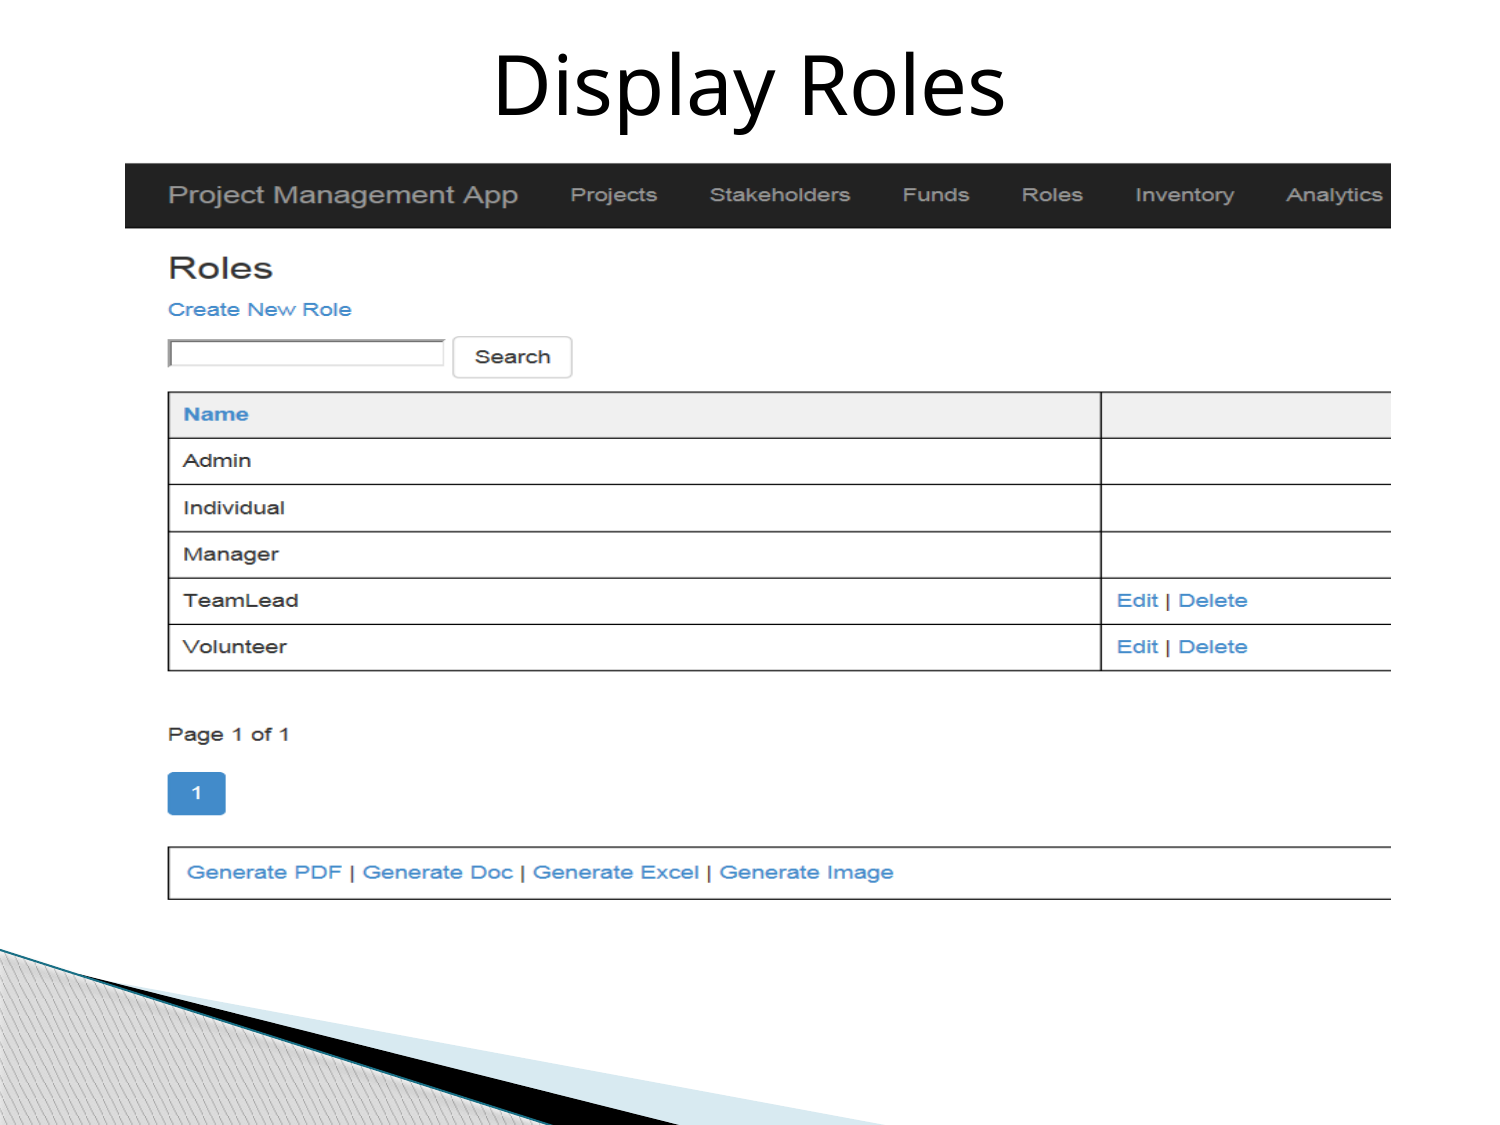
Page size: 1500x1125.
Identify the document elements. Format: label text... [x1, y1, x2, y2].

text_box Display Roles [0, 24, 1500, 140]
picture [124, 162, 1391, 926]
